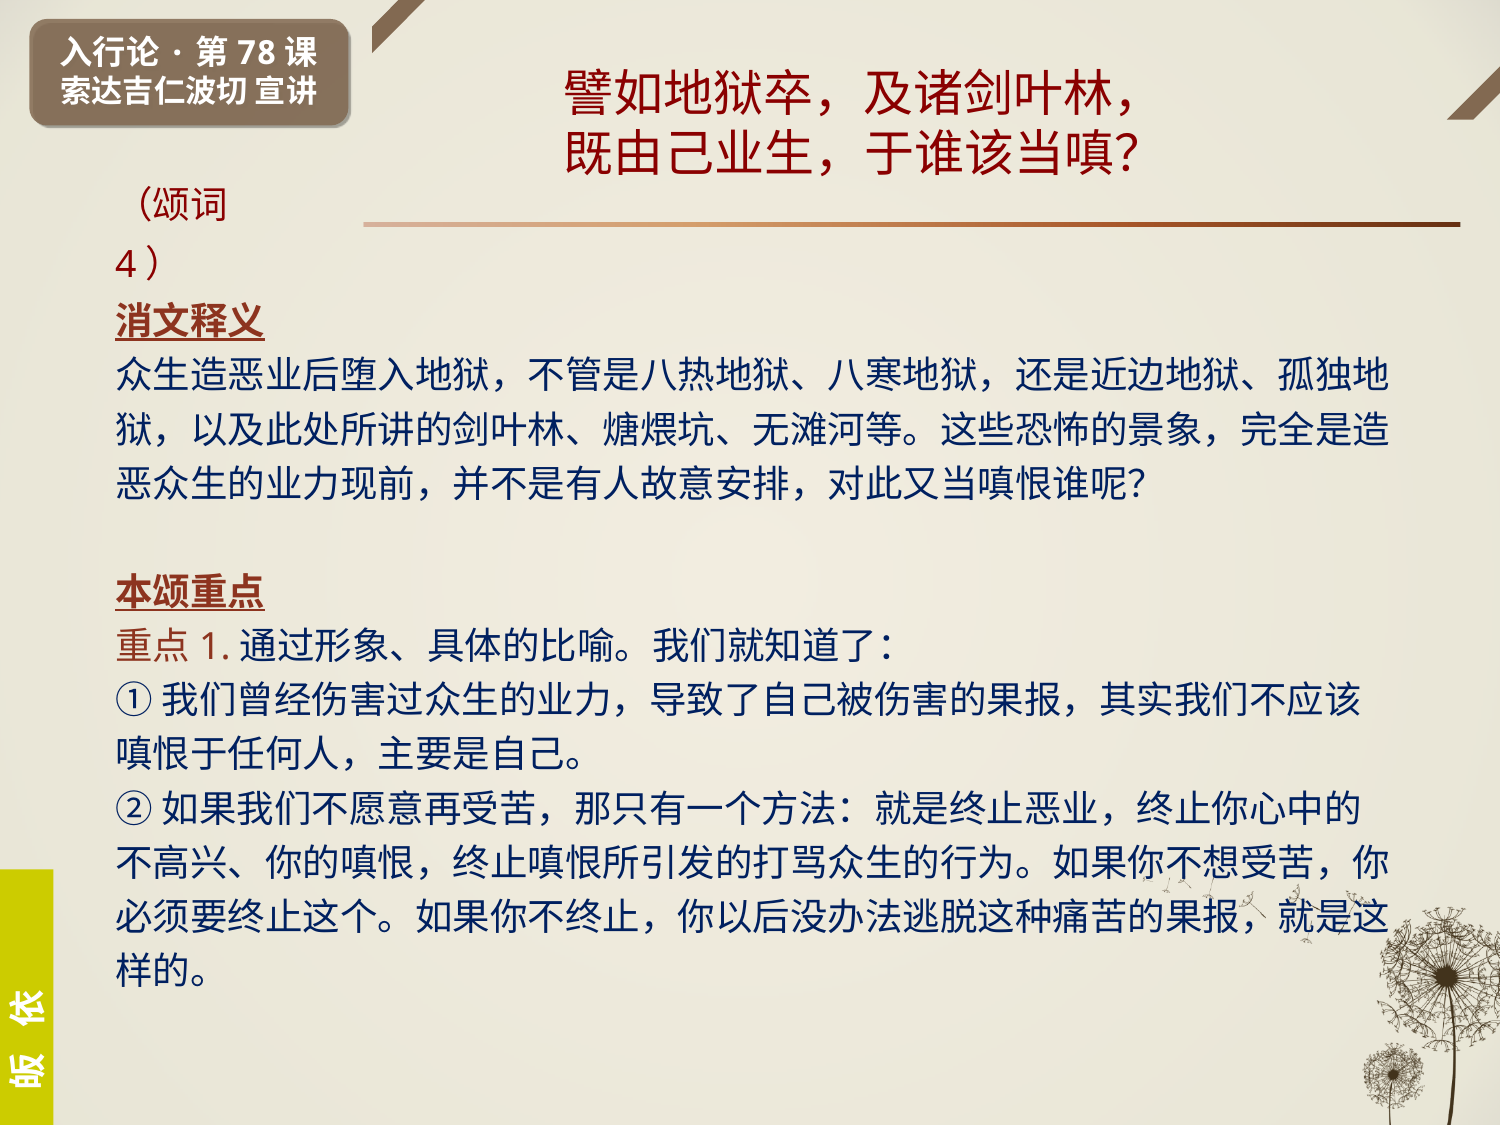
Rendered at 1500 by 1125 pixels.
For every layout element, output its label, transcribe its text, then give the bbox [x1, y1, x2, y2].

text_box 譬如地狱卒，及诸剑叶林，既由己业生，于谁该当嗔？ [549, 18, 1211, 190]
text_box 皈 依 [0, 869, 54, 1125]
text_box （颂词4） [100, 160, 278, 280]
text_box [1446, 66, 1500, 120]
text_box 消文释义 众生造恶业后堕入地狱，不管是八热地狱、八寒地狱，还是近边地狱、孤独地狱，以及此处所讲的剑叶林、煻煨坑、无滩河等。这些恐怖的景象，完全是造恶众生的业力现前，并不是有人故意安排，对此又当嗔恨谁呢？ 本颂重点 重点1.通过形象、具体的比喻。我们就知道了： ①我们曾经伤害过众生的业力，导致了自己被伤害的果报，其实我们不应该嗔恨于任何人，主要是自己。 ②如果我们不愿意再受苦，那只有一个方法：就是终止恶业，终止你心中的不高兴、你的嗔恨，终止嗔恨所引发的打骂众生的行为。如果你不想受苦，你必须要终止这个。如果你不终止，你以后没办法逃脱这种痛苦的果报，就是这样的。 [100, 280, 1412, 1000]
text_box 入行论·第78课 索达吉仁波切 宣讲 [29, 18, 349, 126]
picture [0, 0, 1500, 1125]
text_box [372, 0, 425, 54]
